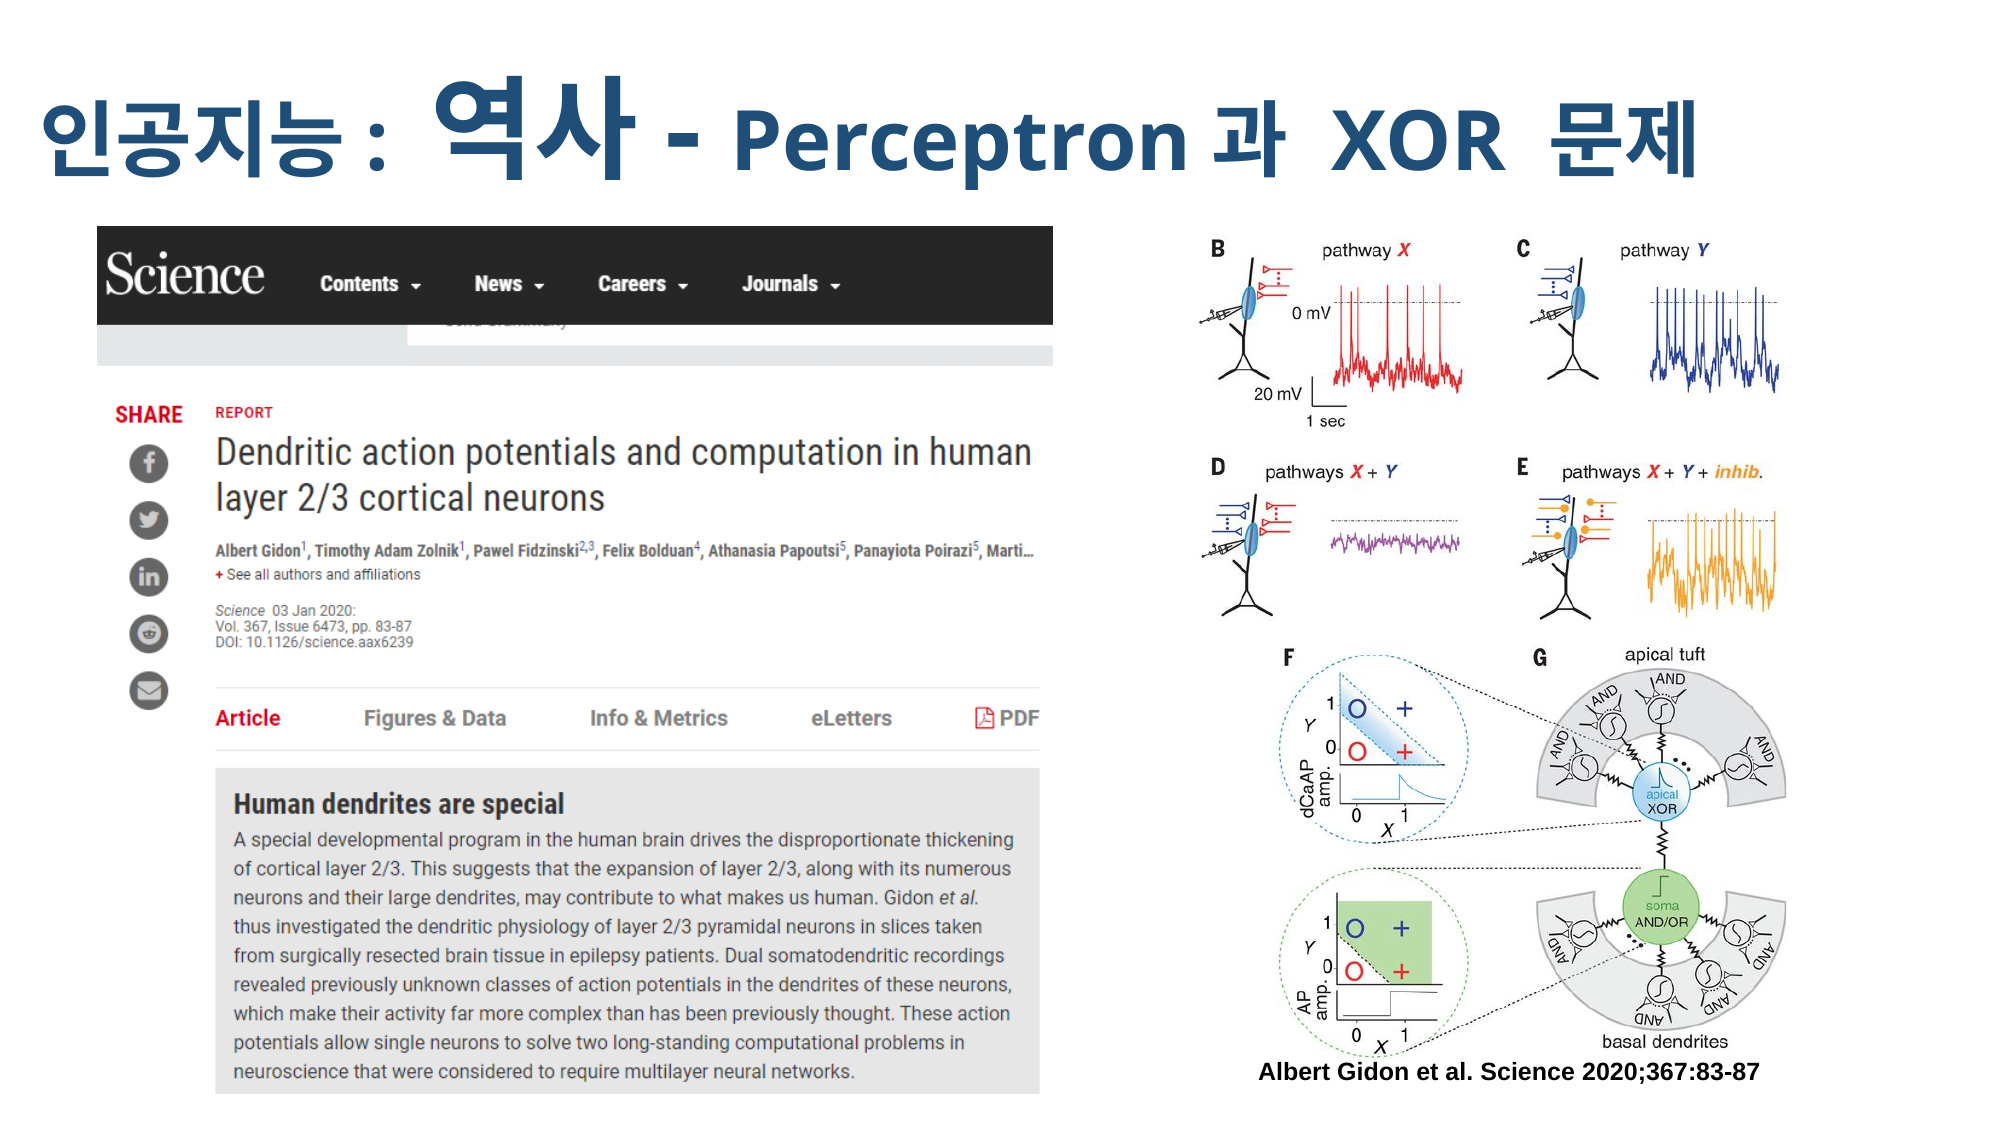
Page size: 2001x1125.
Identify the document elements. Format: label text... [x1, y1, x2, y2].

picture [97, 226, 1053, 1094]
text_box Albert Gidon et al. Science 2020;367:83-87 [1258, 1058, 1818, 1094]
picture [1157, 235, 1787, 1059]
text_box 인공지능: 역사- Perceptron과 XOR 문제 [24, 50, 1716, 201]
